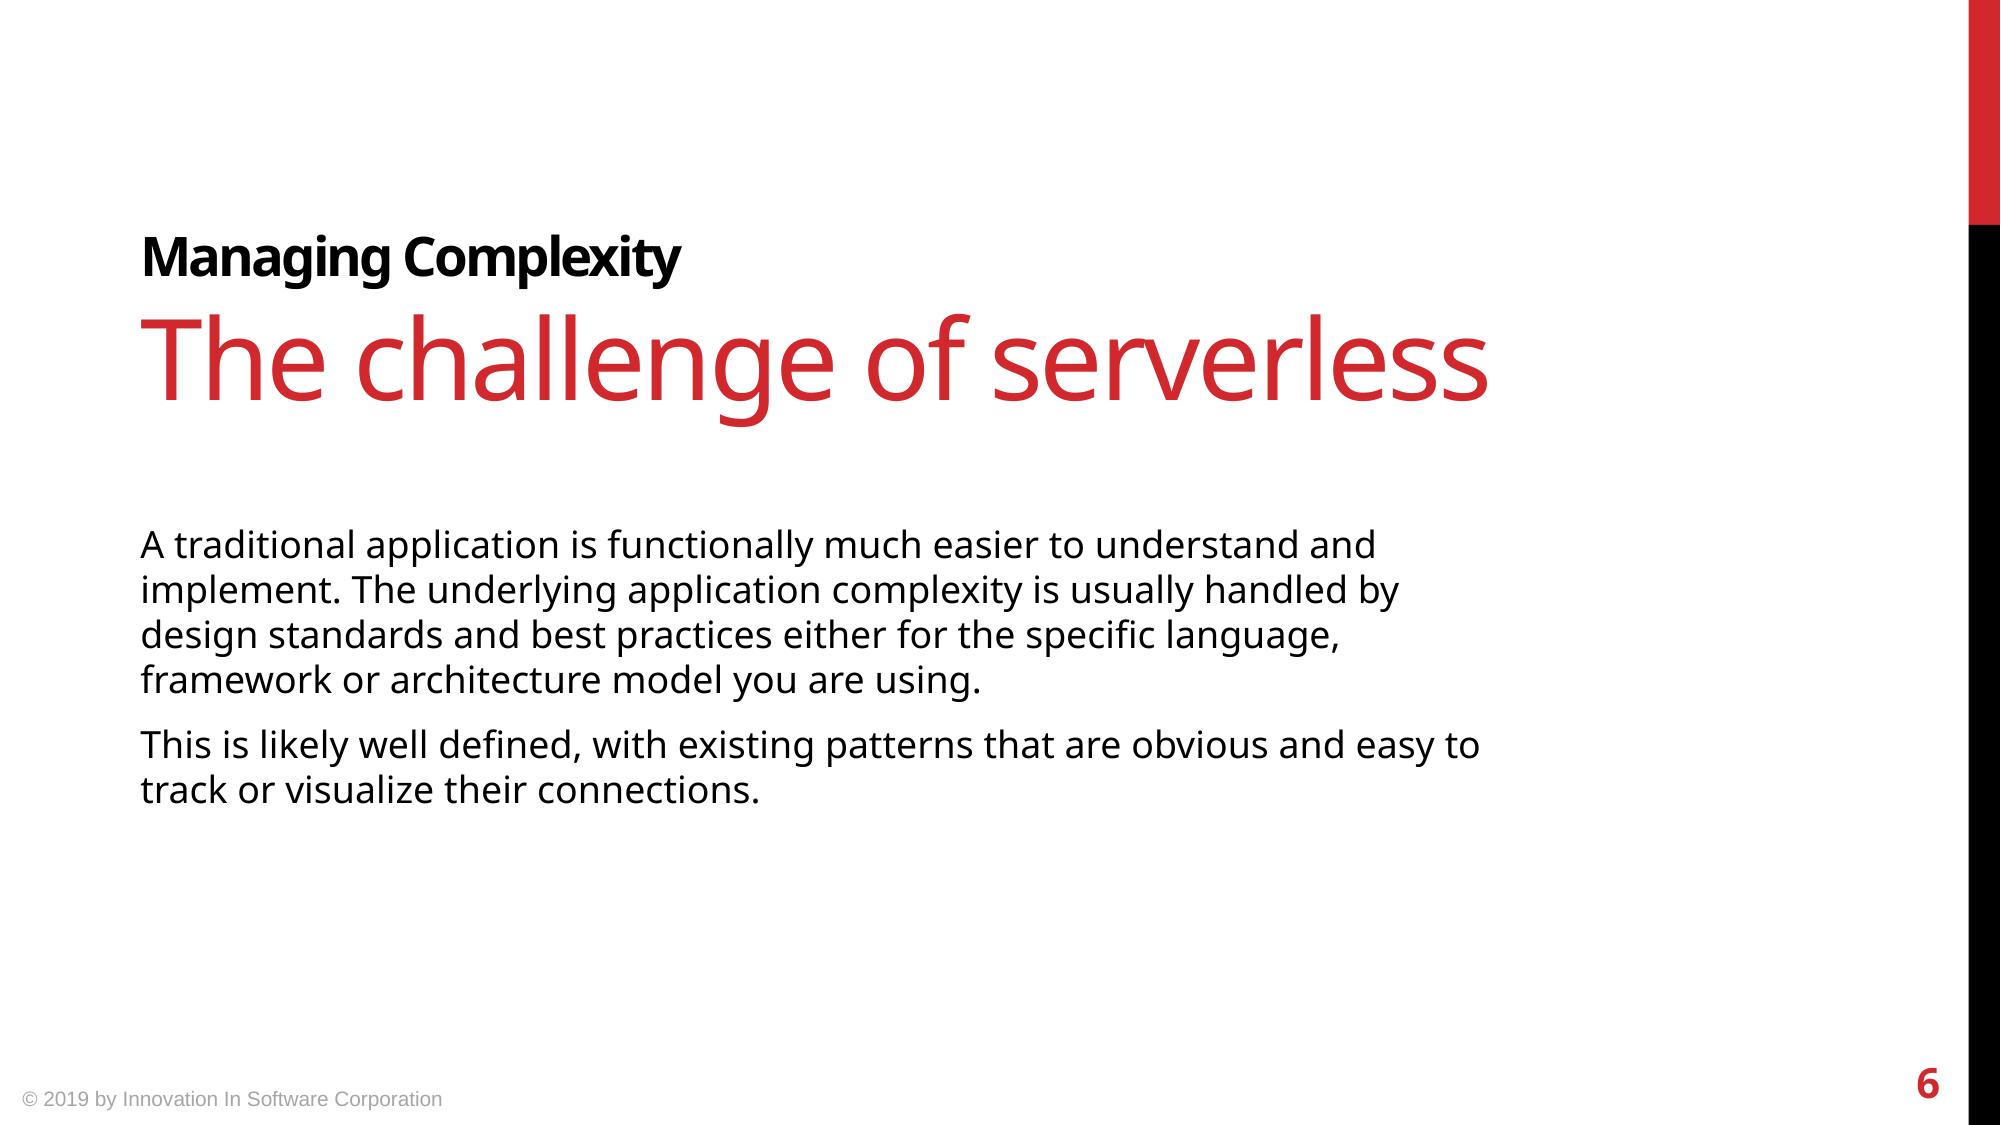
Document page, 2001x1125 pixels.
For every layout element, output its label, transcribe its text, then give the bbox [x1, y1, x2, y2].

slide_number 6 [1739, 1045, 1956, 1125]
title Managing Complexity The challenge of serverless [125, 133, 1617, 431]
list A traditional application is functionally much easier to understand and implement. The underlying application complexity is usually handled by design standards and best practices either for the specific language, framework or architecture model you are using. This is likely well defined, with existing patterns that are obvious and easy to track or visualize their connections. [125, 513, 1530, 996]
footer © 2019 by Innovation In Software Corporation [7, 1078, 758, 1125]
